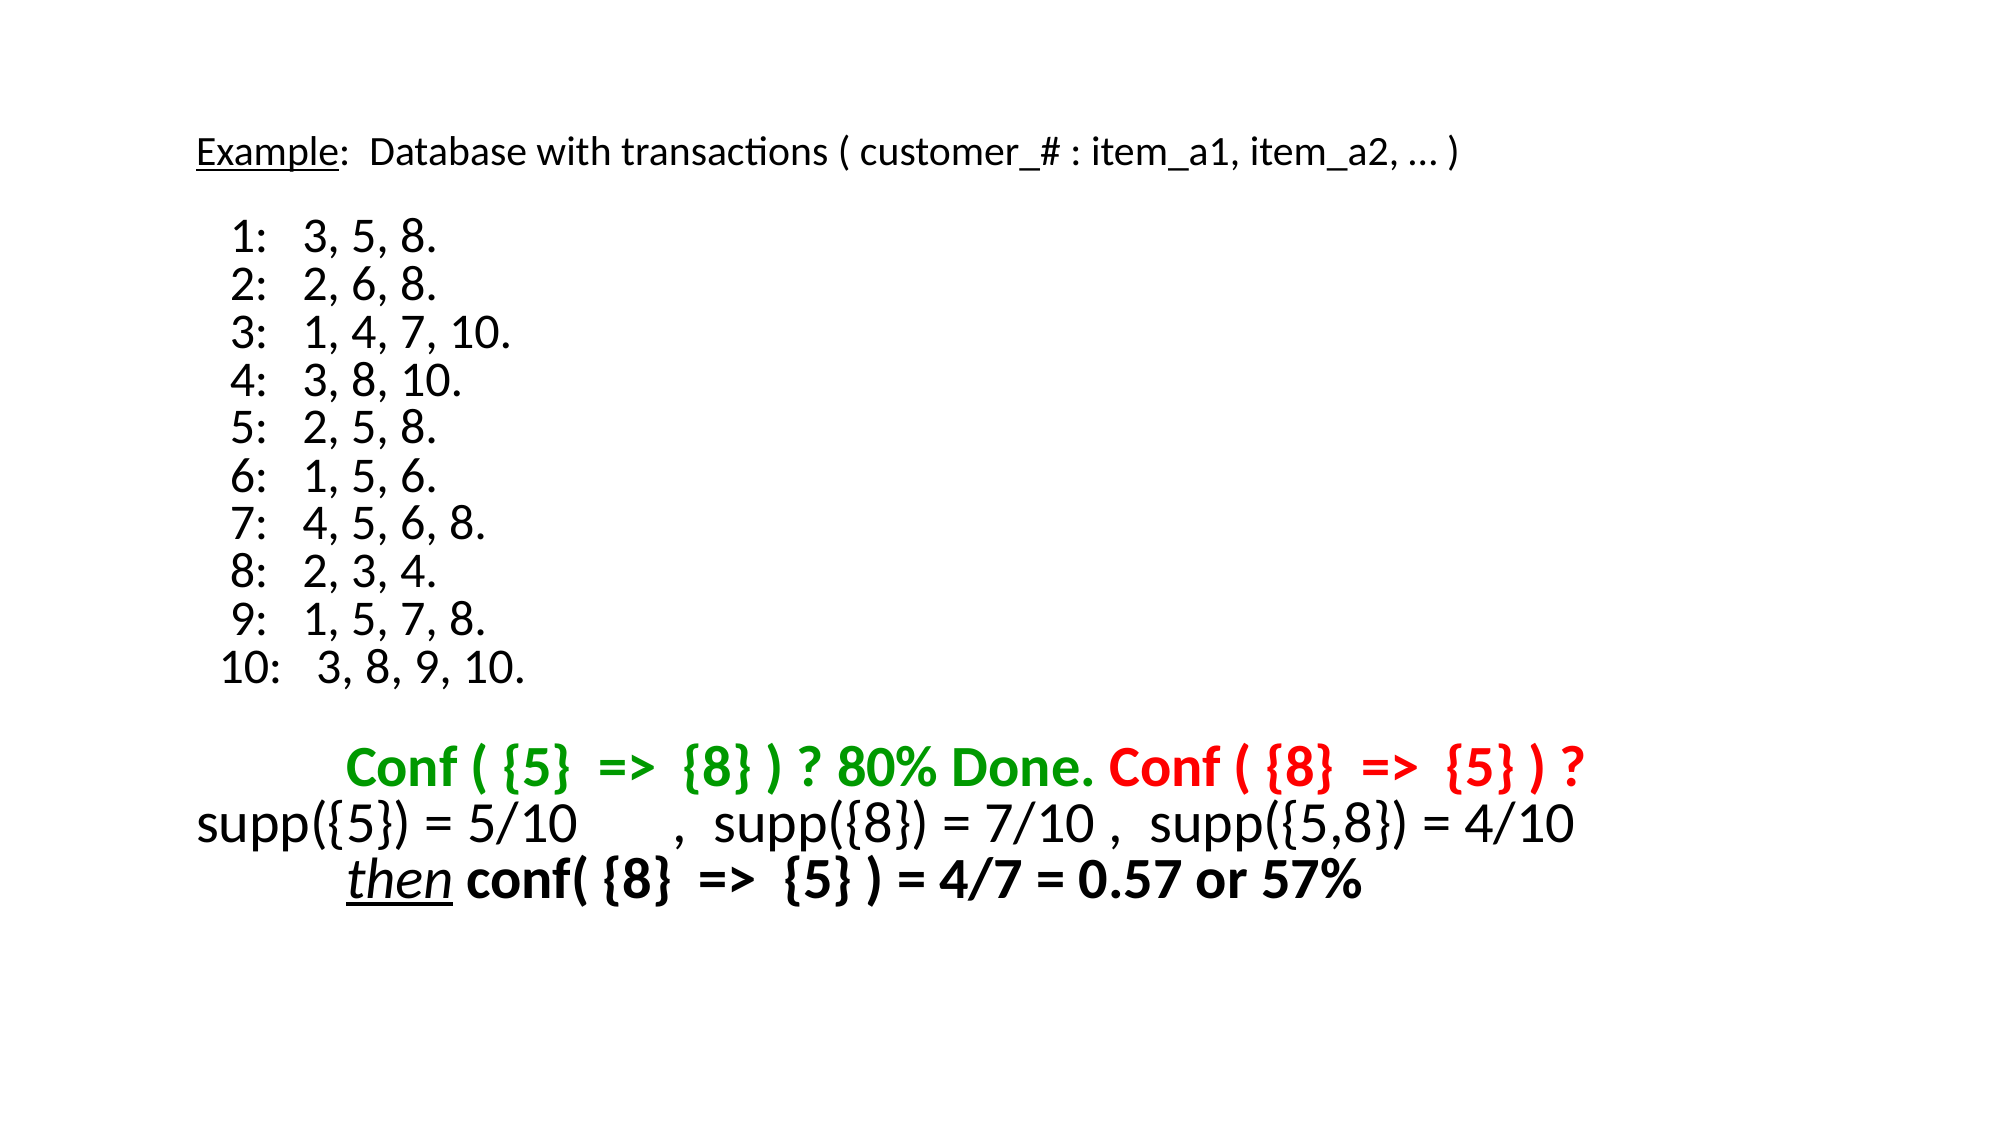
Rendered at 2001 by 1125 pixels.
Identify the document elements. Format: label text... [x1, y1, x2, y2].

text_box Example: Database with transactions ( customer_# : item_a1, item_a2, … ) 1: 3, 5, 8. 2: 2, 6, 8. 3: 1, 4, 7, 10. 4: 3, 8, 10. 5: 2, 5, 8. 6: 1, 5, 6. 7: 4, 5, 6, 8. 8: 2, 3, 4. 9: 1, 5, 7, 8. 10: 3, 8, 9, 10. Conf ( {5} => {8} ) ? 80% Done. Conf ( {8} => {5} ) ? supp({5}) = 5/10 , supp({8}) = 7/10 , supp({5,8}) = 4/10 then conf( {8} => {5} ) = 4/7 = 0.57 or 57% [181, 126, 1771, 917]
